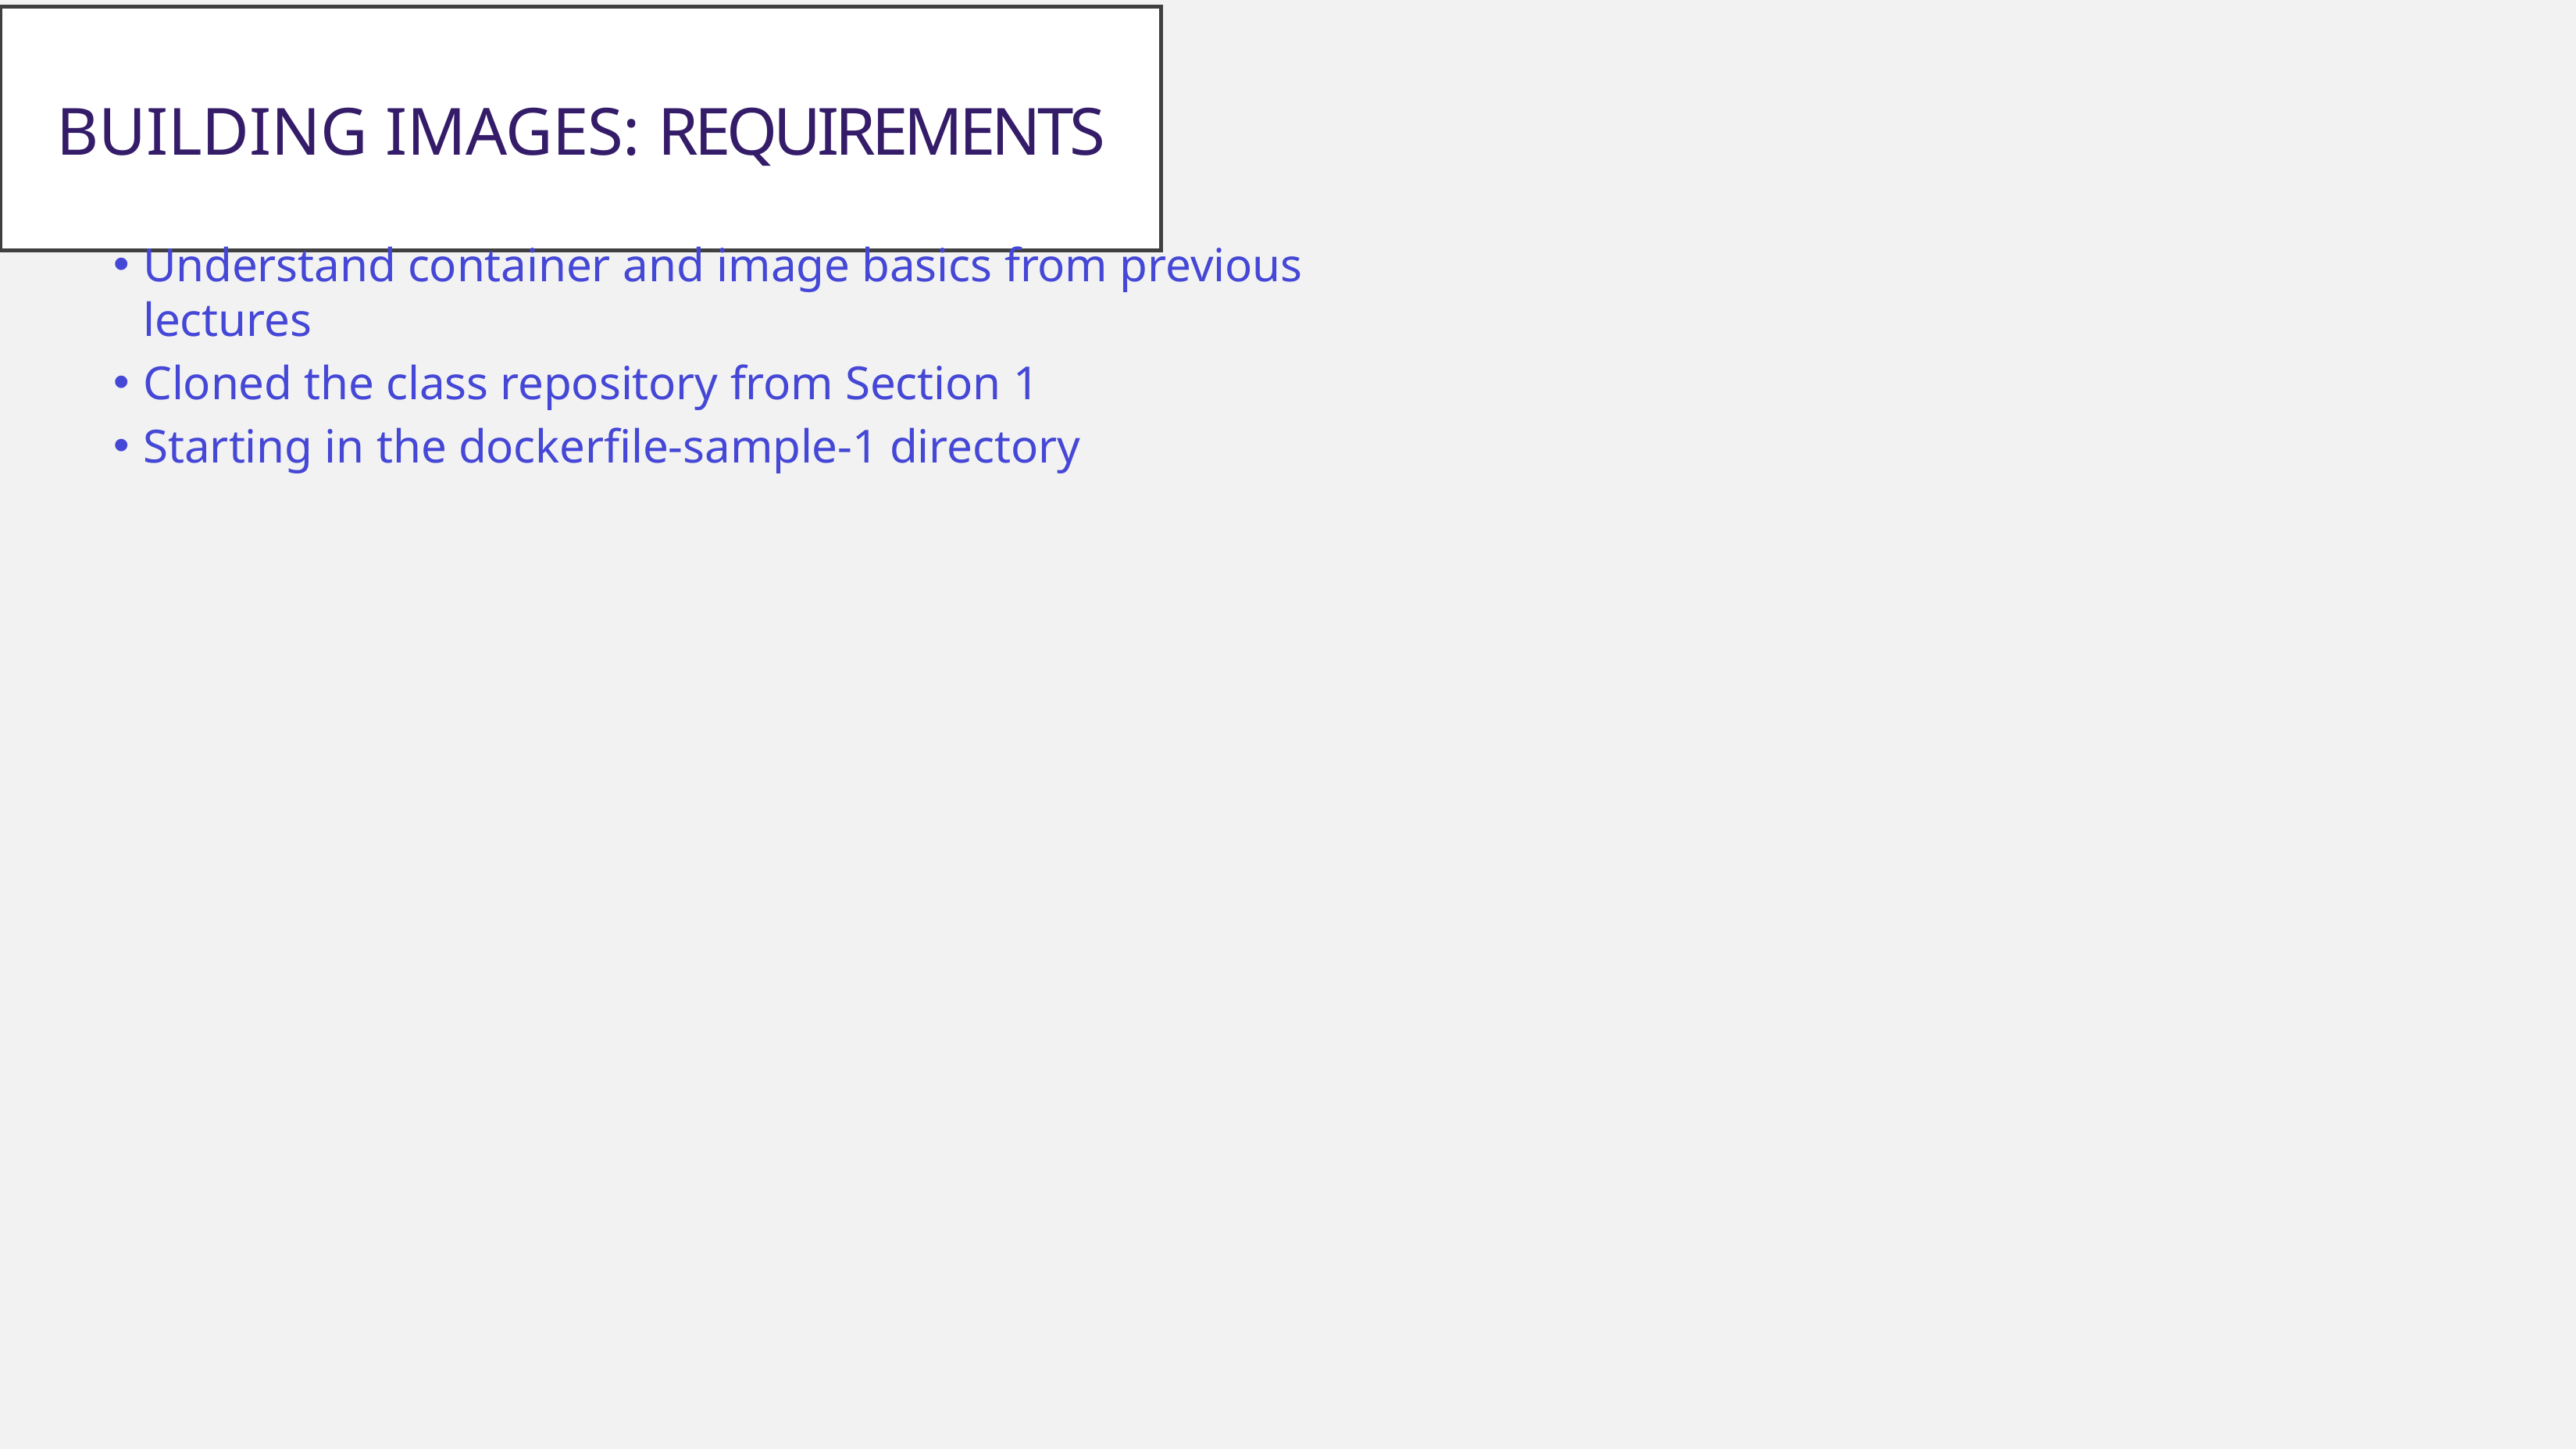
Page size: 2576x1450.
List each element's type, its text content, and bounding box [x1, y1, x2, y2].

title Building Images: Requirements [0, 5, 1163, 252]
text_box Understand container and image basics from previous lectures Cloned the class repository from Section 1 Starting in the dockerfile-sample-1 directory [112, 225, 1420, 473]
